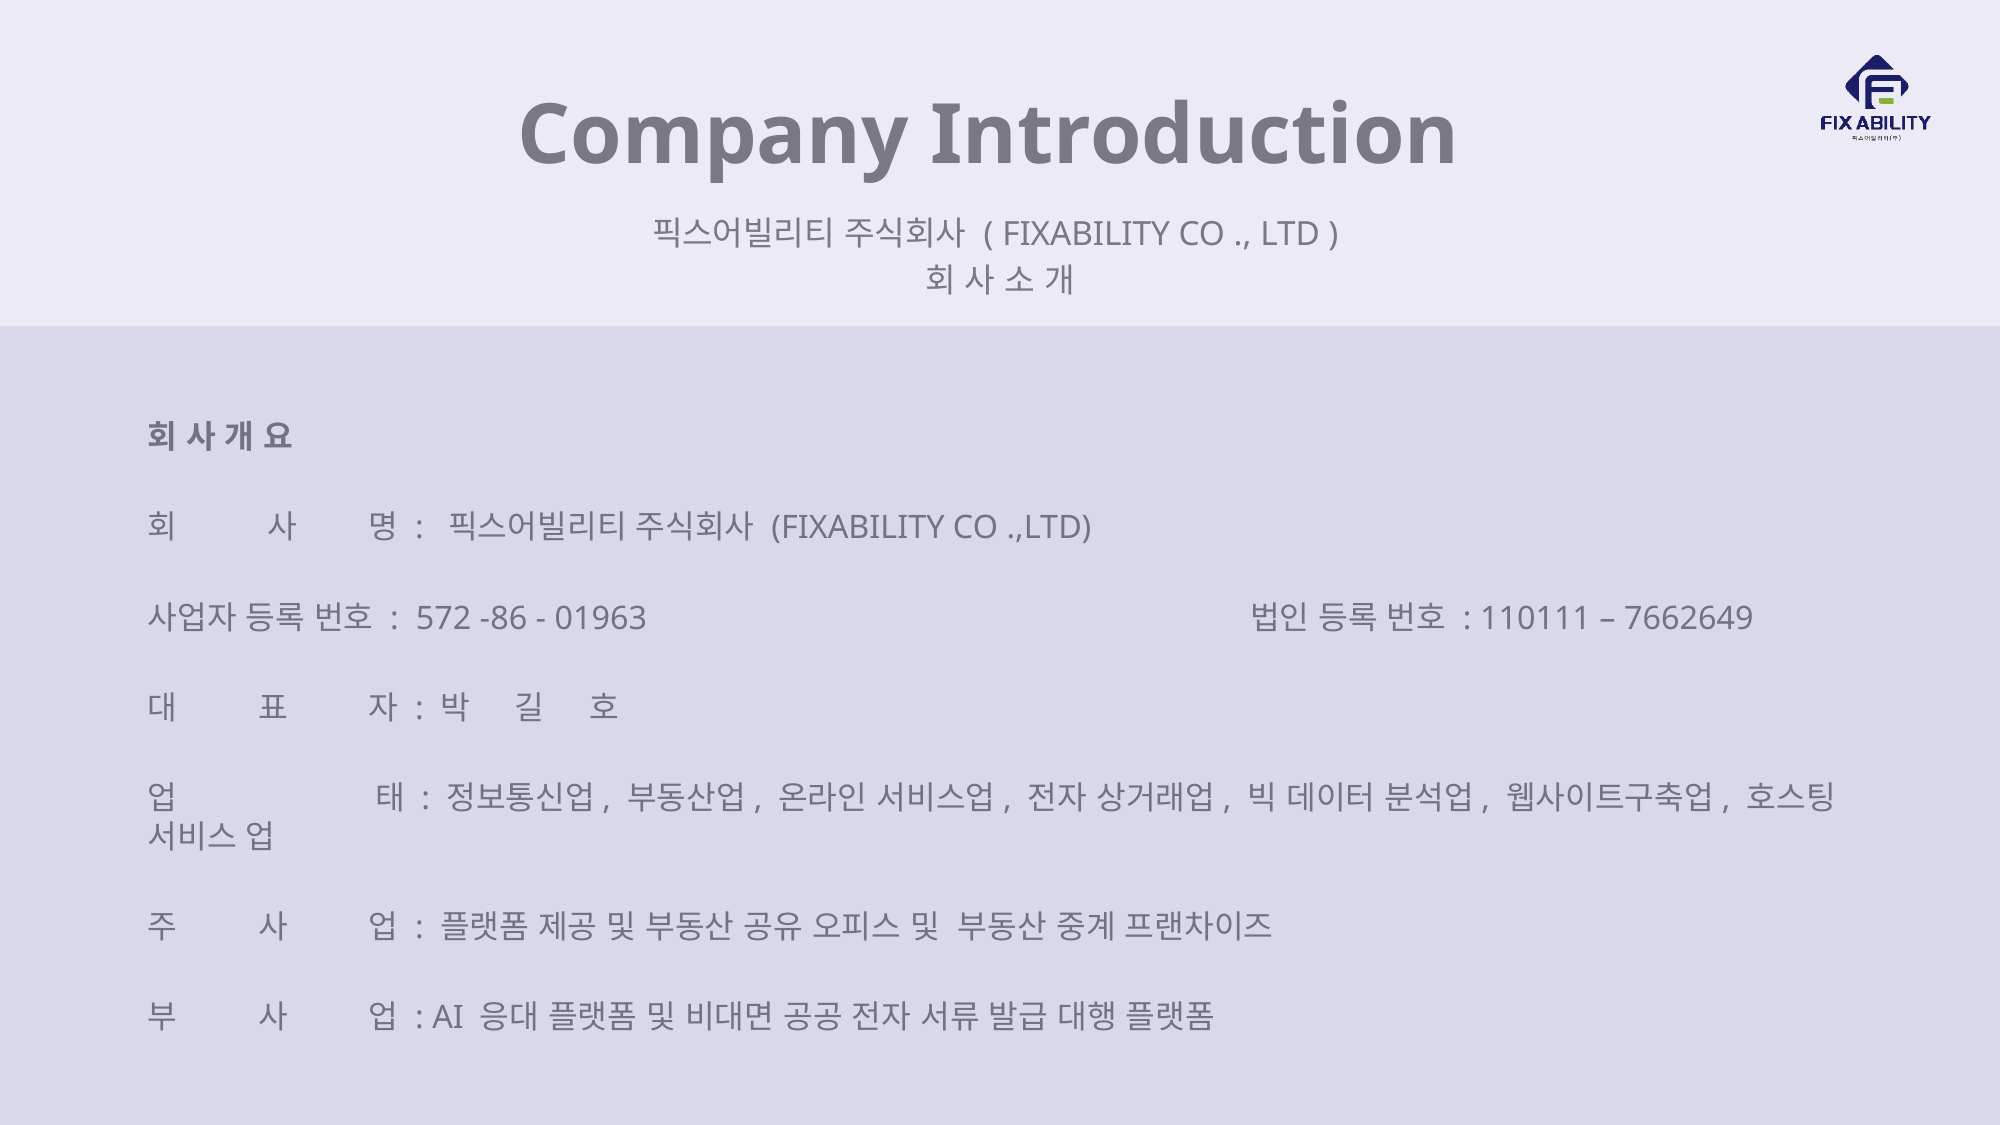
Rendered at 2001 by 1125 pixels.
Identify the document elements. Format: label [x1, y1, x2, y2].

picture [1821, 54, 1931, 141]
text_box [0, 0, 2000, 1125]
